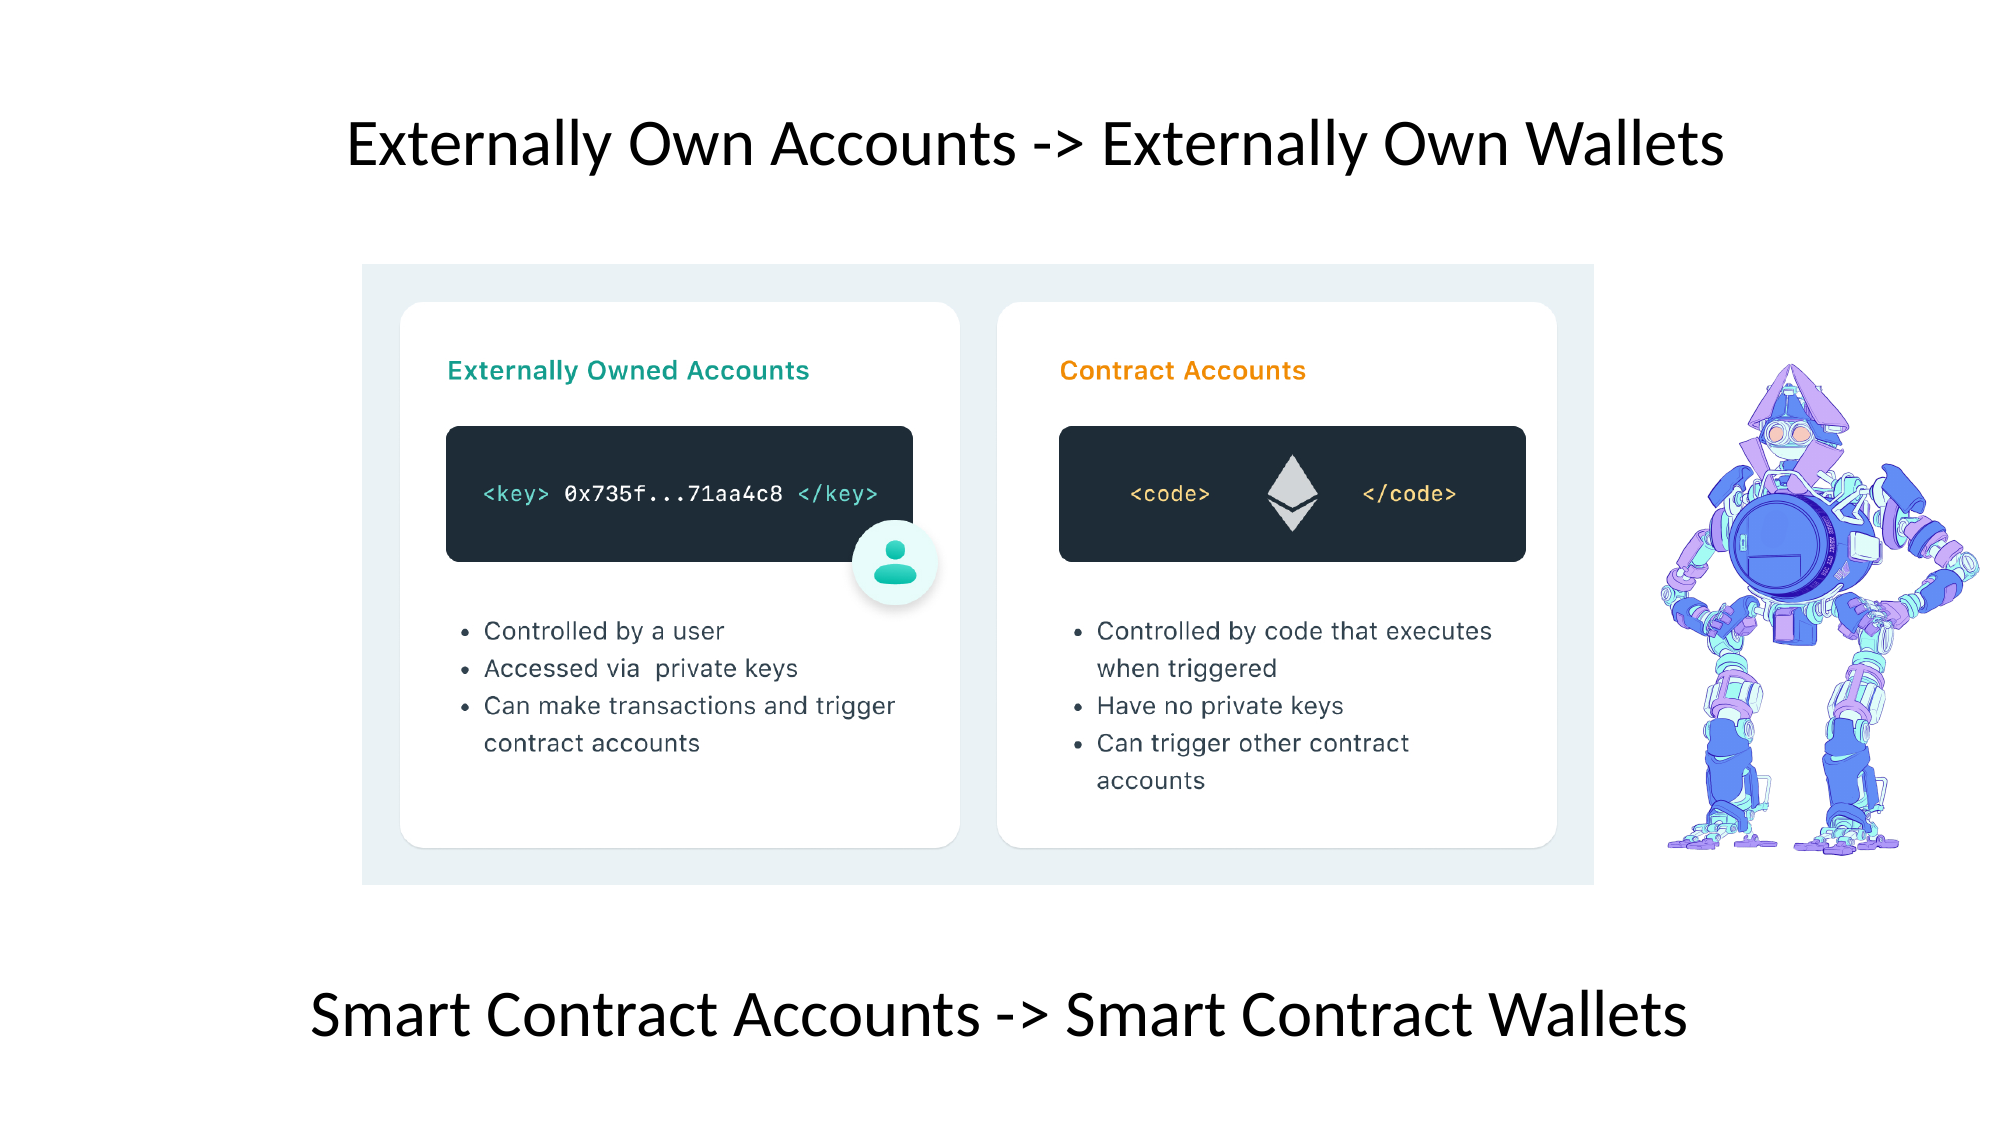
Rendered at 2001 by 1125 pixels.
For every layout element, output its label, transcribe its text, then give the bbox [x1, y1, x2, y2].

picture [362, 264, 2000, 889]
text_box Externally Own Accounts -> Externally Own Wallets [139, 91, 1933, 187]
text_box Smart Contract Accounts -> Smart Contract Wallets [231, 962, 1769, 1057]
